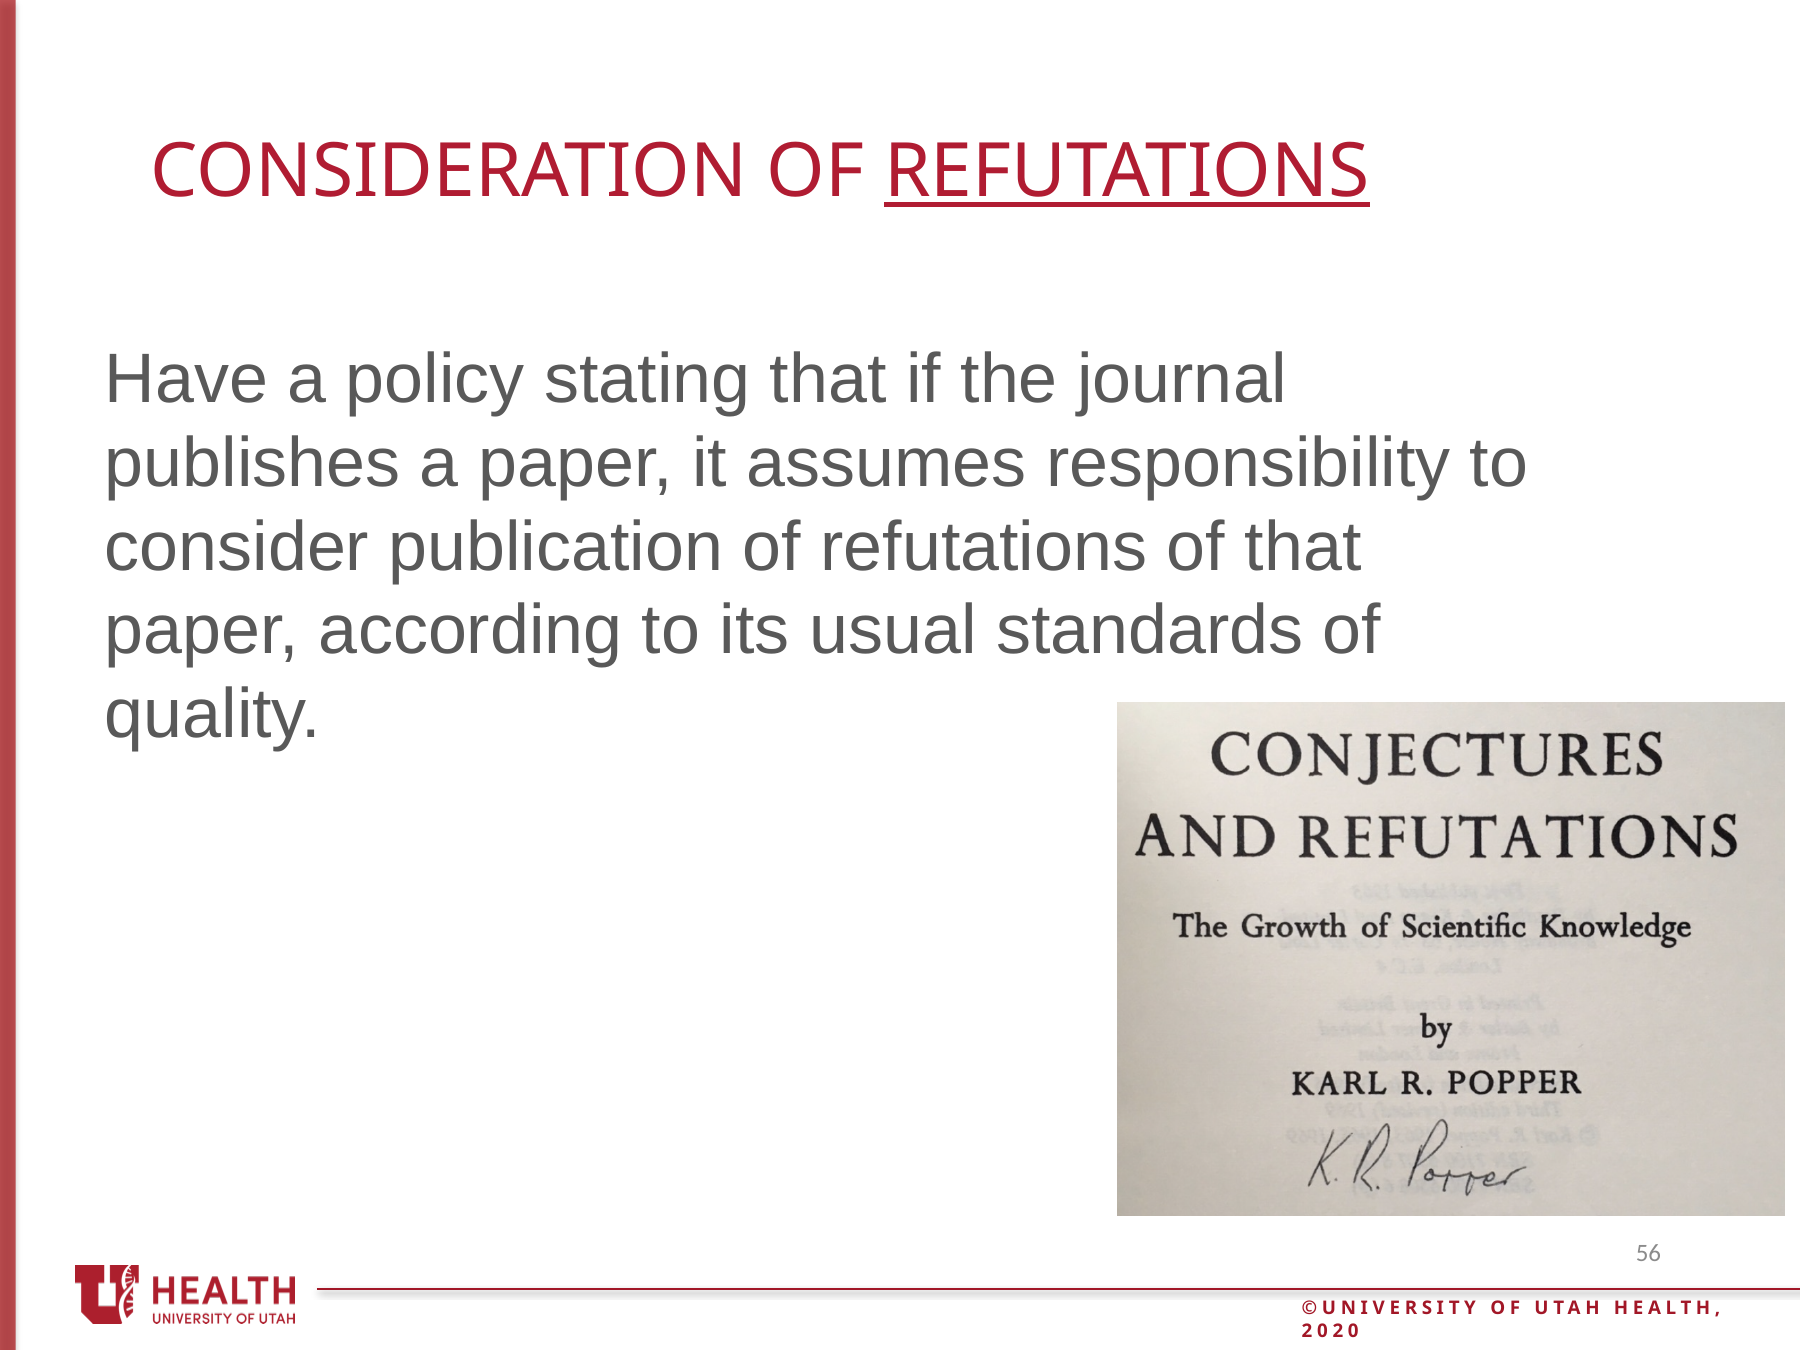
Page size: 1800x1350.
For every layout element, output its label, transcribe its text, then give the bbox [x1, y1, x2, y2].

picture [75, 1265, 295, 1324]
picture [1117, 701, 1785, 1216]
list Have a policy stating that if the journal publishes a paper, it assumes responsibility to consider publication of refutations of that paper, according to its usual standards of quality. [89, 324, 1565, 820]
title Consideration of Refutations [135, 113, 1730, 223]
slide_number 56 [1271, 1224, 1677, 1288]
